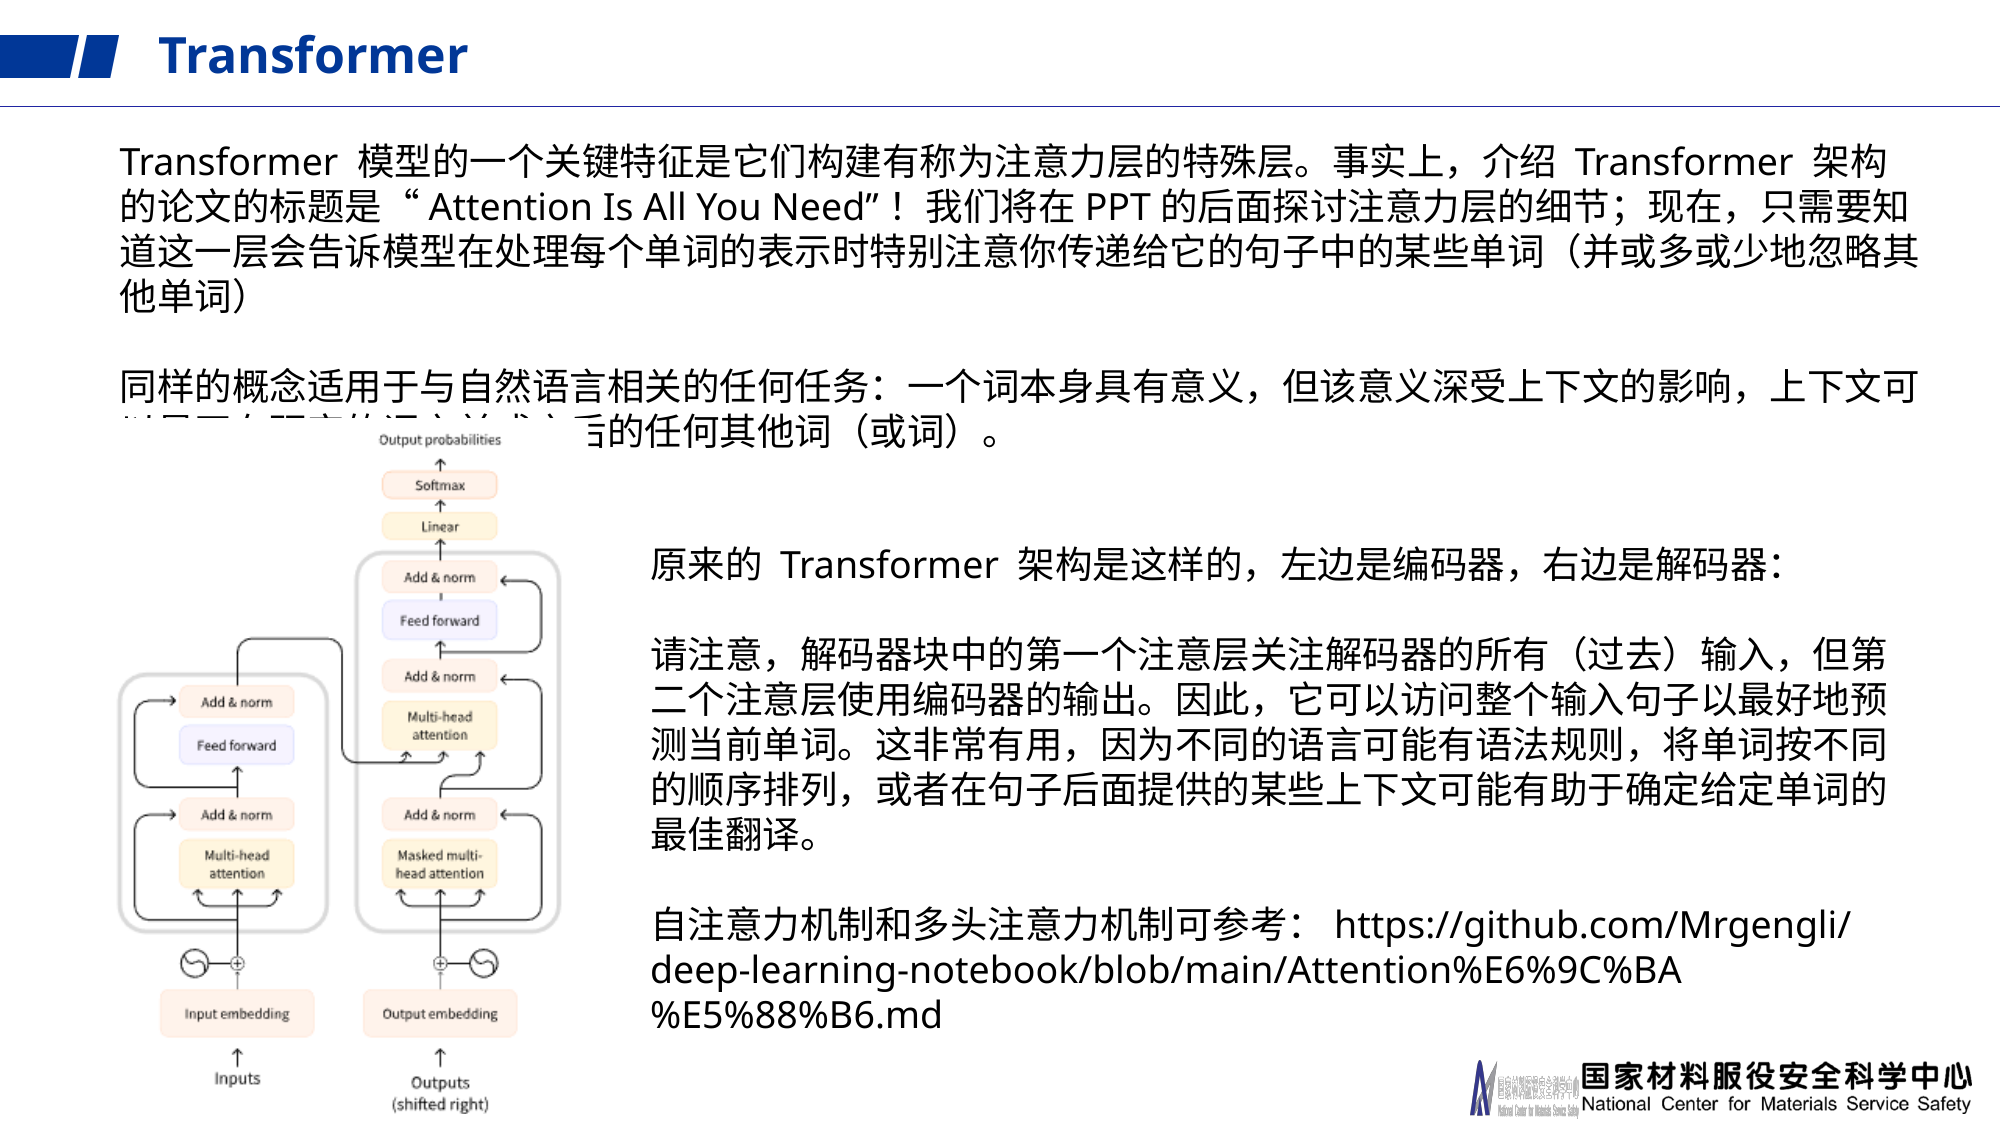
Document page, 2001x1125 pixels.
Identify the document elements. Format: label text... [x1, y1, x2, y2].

text_box 原来的 Transformer 架构是这样的，左边是编码器，右边是解码器： 请注意，解码器块中的第一个注意层关注解码器的所有（过去）输入，但第二个注意层使用编码器的输出。因此，它可以访问整个输入句子以最好地预测当前单词。这非常有用，因为不同的语言可能有语法规则，将单词按不同的顺序排列，或者在句子后面提供的某些上下文可能有助于确定给定单词的最佳翻译。 自注意力机制和多头注意力机制可参考：https://github.com/Mrgengli/deep-learning-notebook/blob/main/Attention%E6%9C%BA%E5%88%B6.md [635, 533, 1939, 1088]
text_box Transformer [144, 15, 485, 91]
picture [1470, 1088, 1579, 1119]
picture [104, 418, 589, 1114]
picture [0, 35, 119, 78]
text_box Transformer 模型的一个关键特征是它们构建有称为注意力层的特殊层。事实上，介绍 Transformer 架构的论文的标题是“Attention Is All You Need”！我们将在PPT的后面探讨注意力层的细节；现在，只需要知道这一层会告诉模型在处理每个单词的表示时特别注意你传递给它的句子中的某些单词（并或多或少地忽略其他单词） 同样的概念适用于与自然语言相关的任何任务：一个词本身具有意义，但该意义深受上下文的影响，上下文可以是正在研究的词之前或之后的任何其他词（或词）。 [104, 130, 1939, 461]
